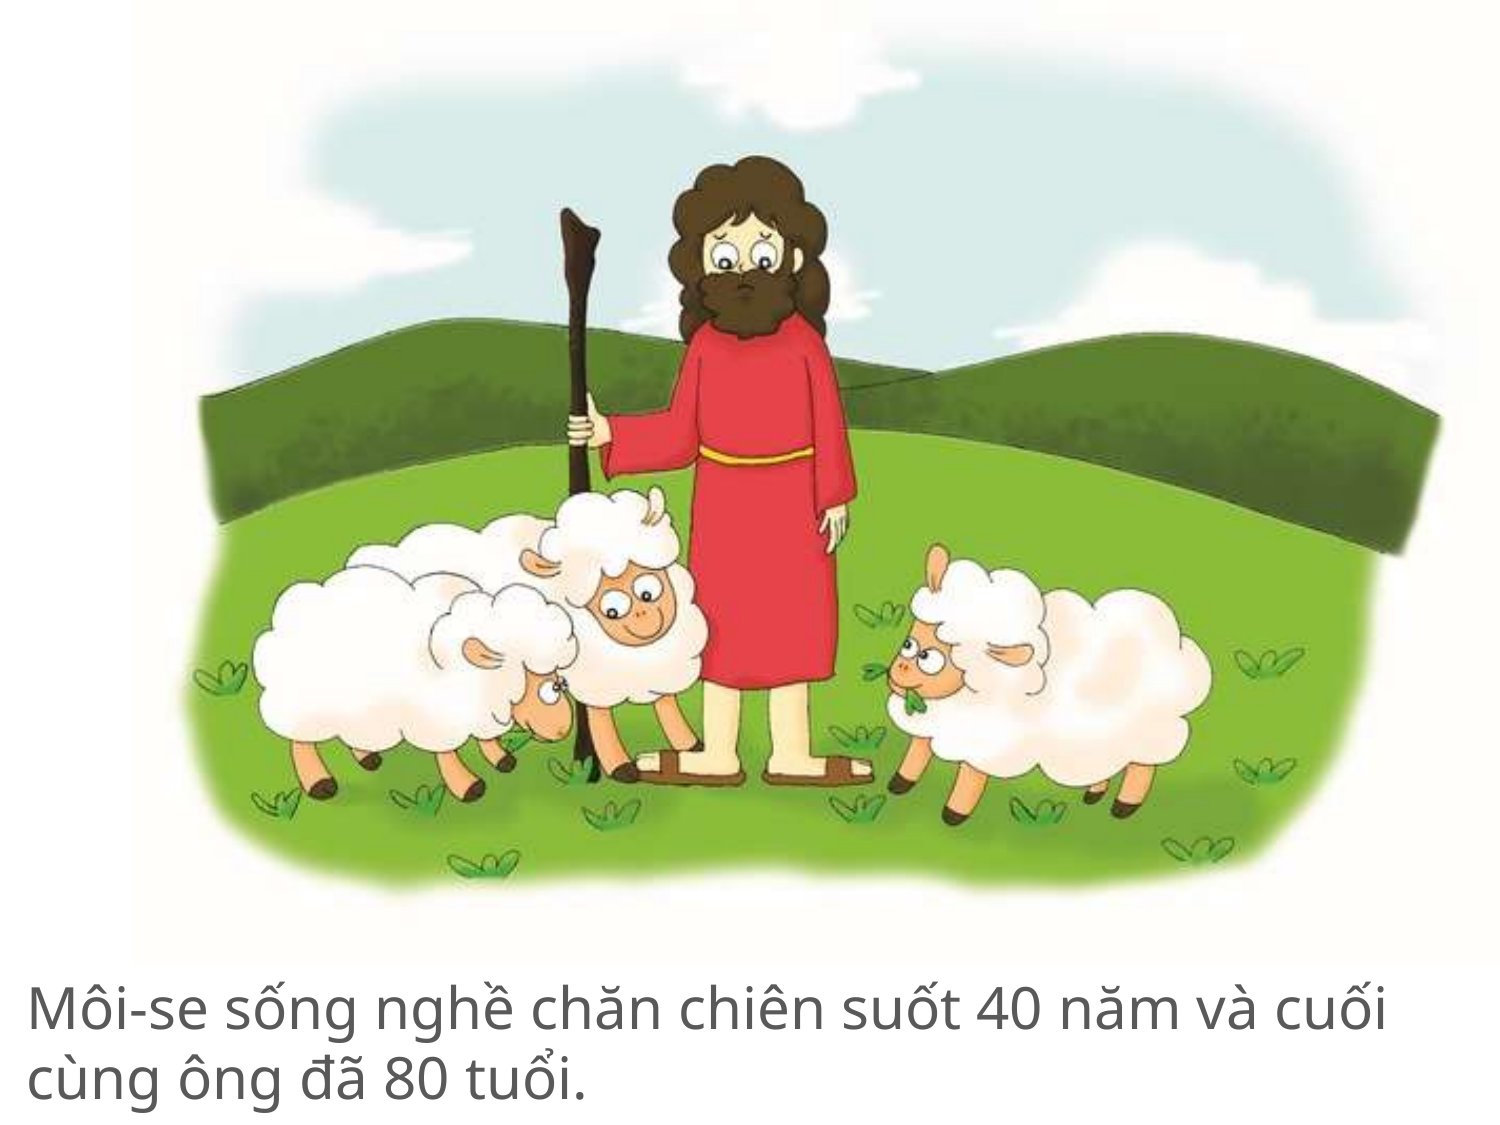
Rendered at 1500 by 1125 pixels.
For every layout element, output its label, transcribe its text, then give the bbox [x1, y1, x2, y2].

picture [132, 0, 1500, 965]
text_box Môi-se sống nghề chăn chiên suốt 40 năm và cuối cùng ông đã 80 tuổi. [11, 964, 1498, 1119]
